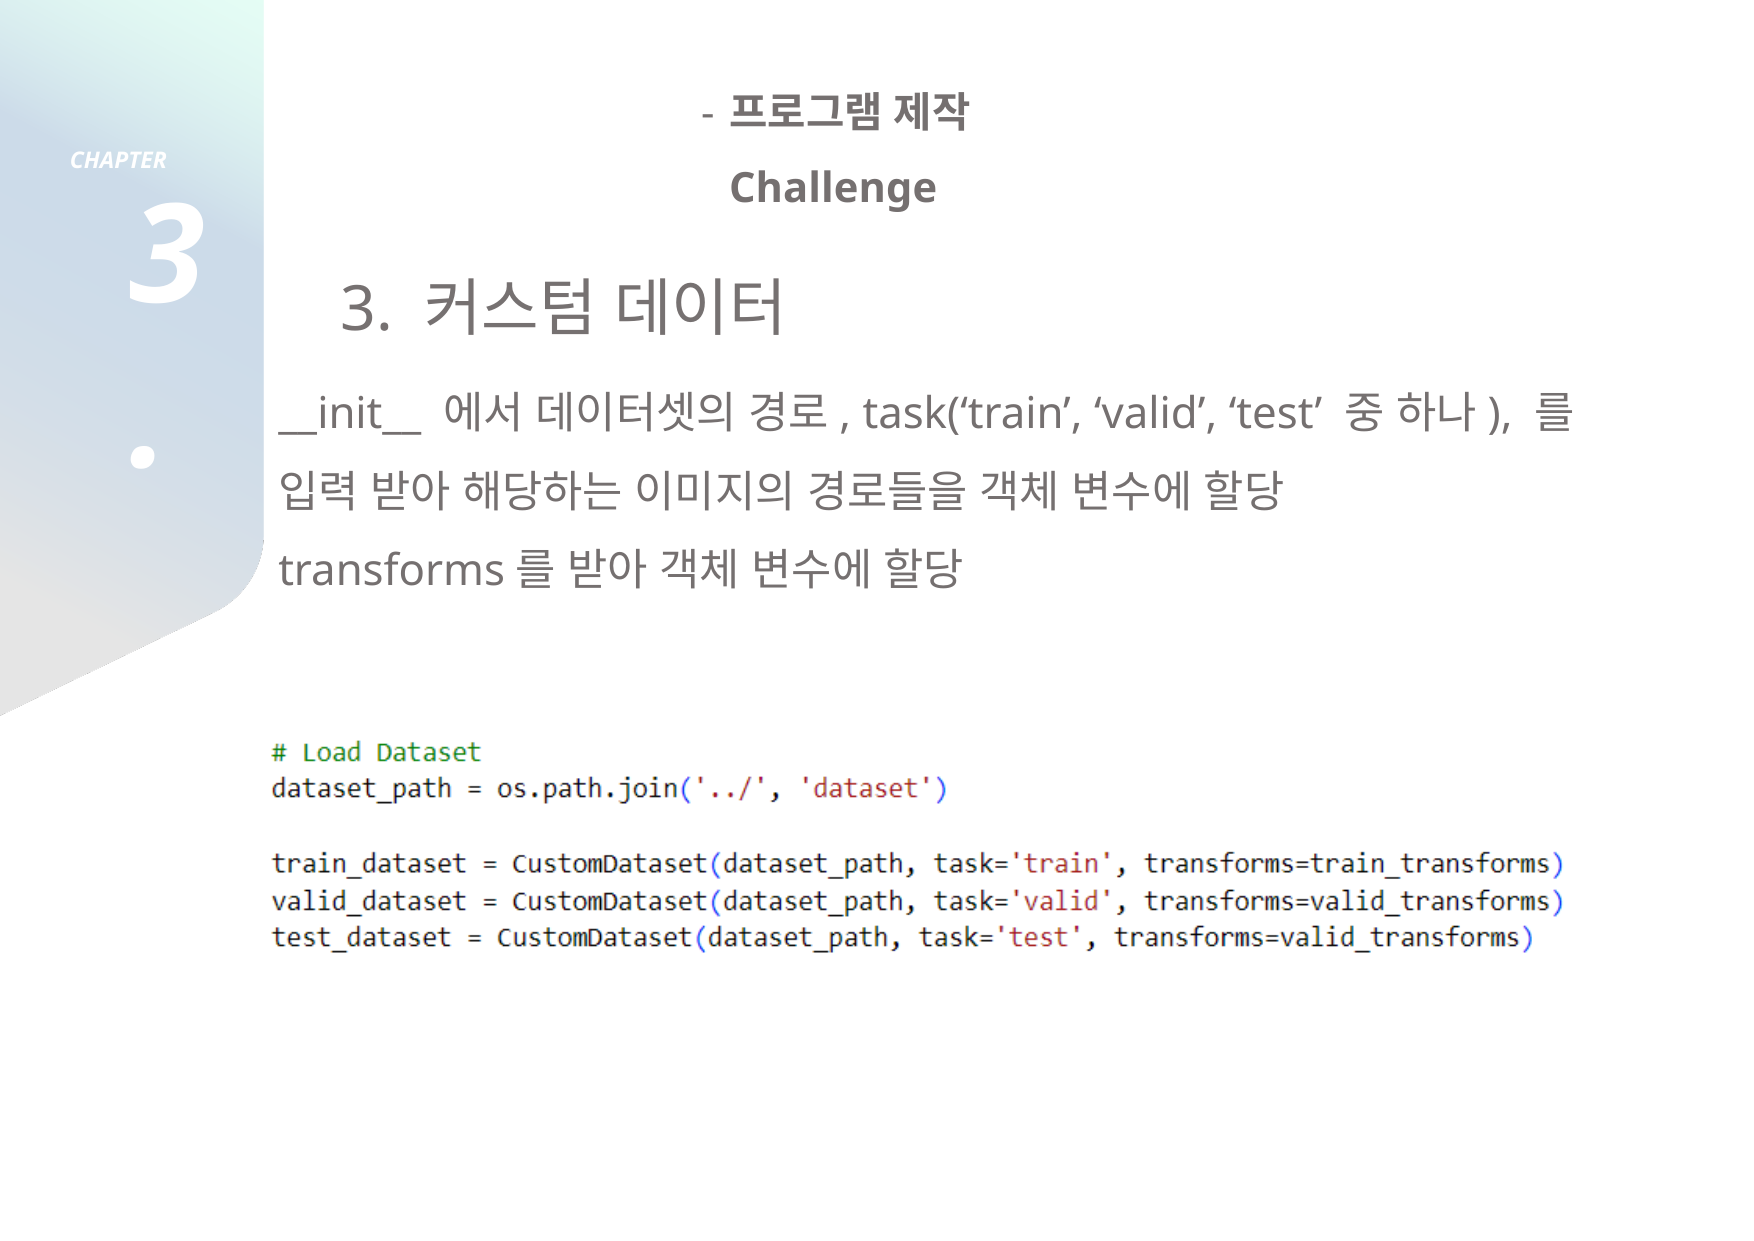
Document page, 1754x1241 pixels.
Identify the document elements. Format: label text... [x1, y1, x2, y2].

picture [0, 0, 264, 716]
text_box 3. 커스텀 데이터 [325, 223, 1593, 351]
text_box __init__ 에서 데이터셋의 경로, task(‘train’, ‘valid’, ‘test’ 중 하나), 를 입력 받아 해당하는 이미지의 경로들을 객체 변수에 할당 transforms를 받아 객체 변수에 할당 [263, 219, 1617, 827]
text_box 프로그램 제작 Challenge [686, 53, 1214, 219]
picture [256, 719, 1582, 970]
